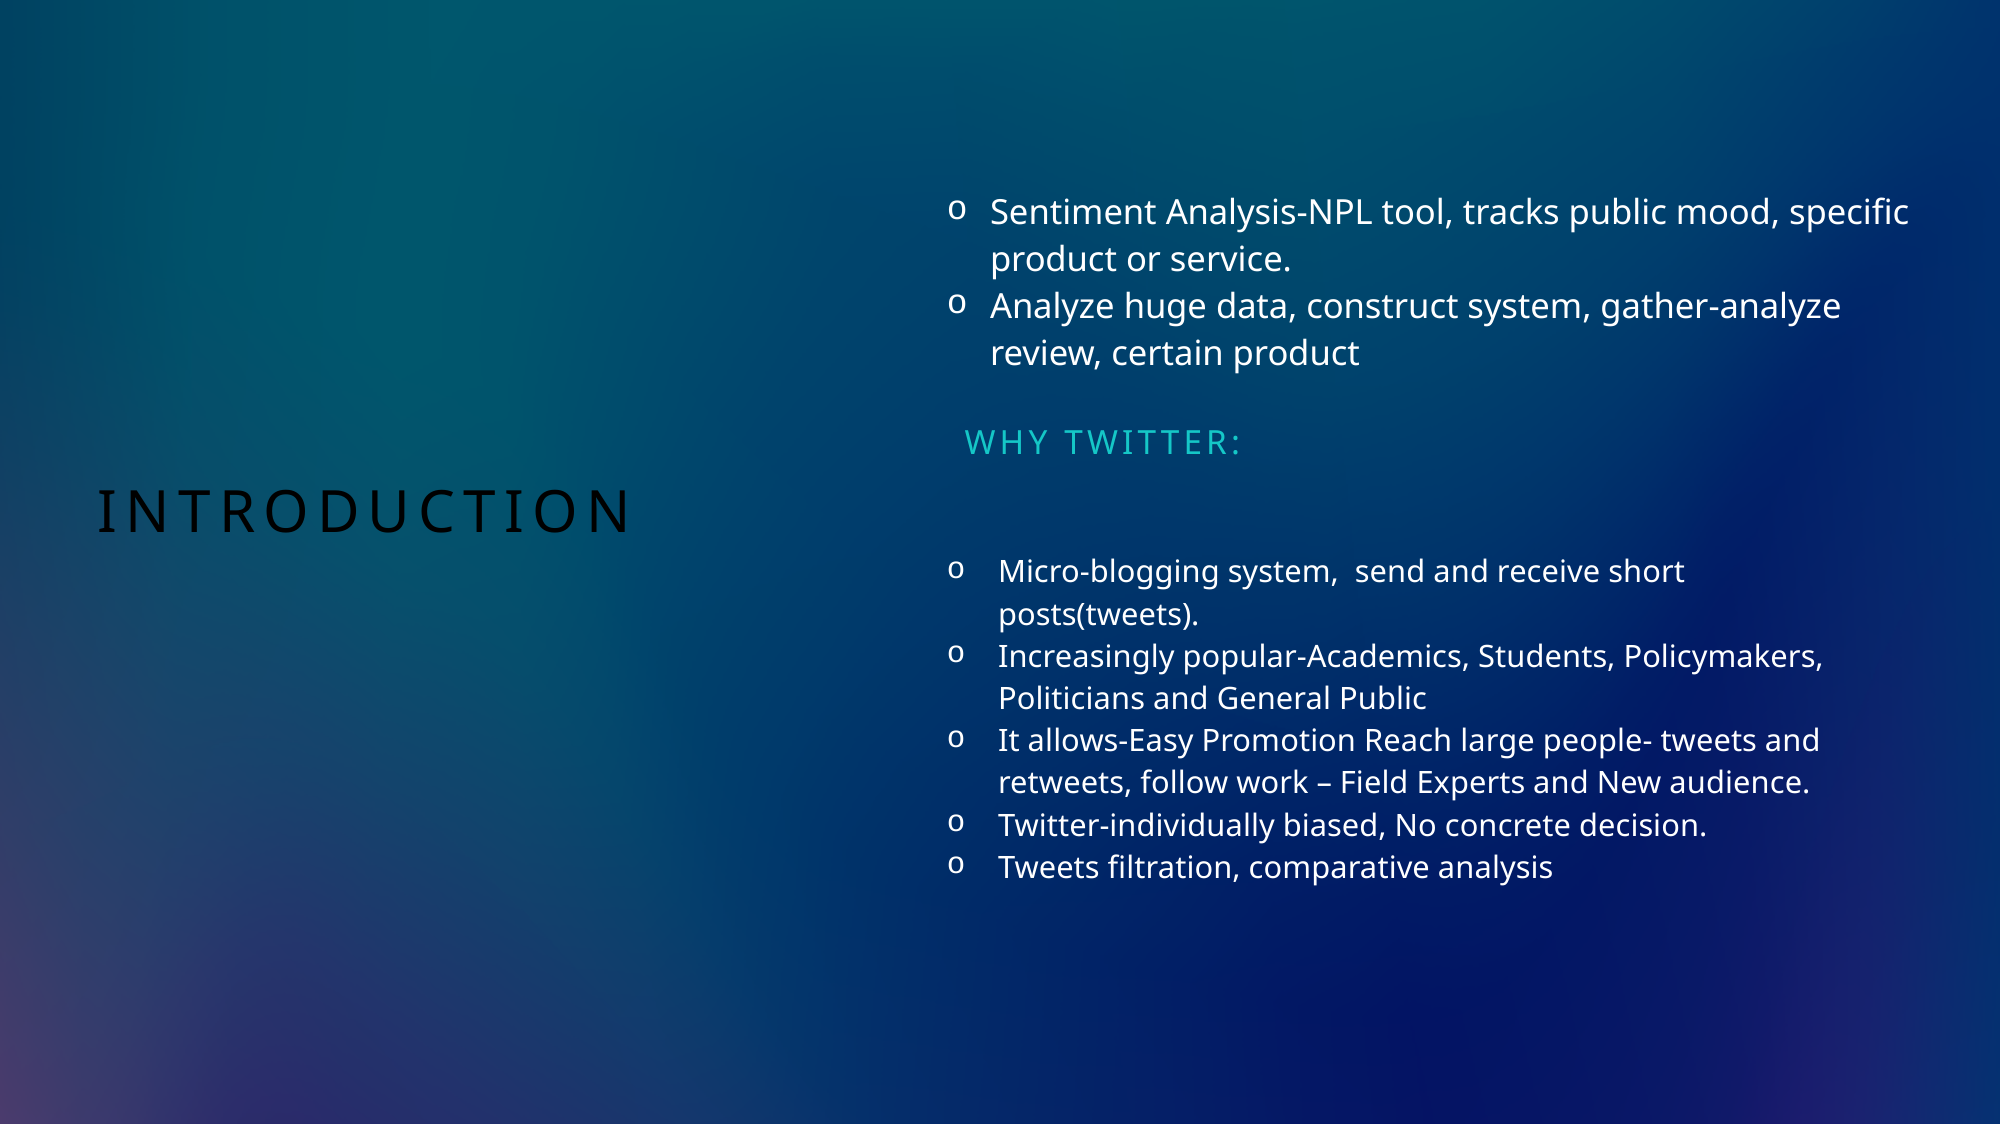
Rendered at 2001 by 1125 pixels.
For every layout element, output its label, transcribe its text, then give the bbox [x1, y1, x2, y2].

list Why Twitter: [949, 417, 1492, 517]
title Introduction [82, 467, 896, 597]
list Sentiment Analysis-NPL tool, tracks public mood, specific product or service. Analyze huge data, construct system, gather-analyze review, certain product [931, 176, 1928, 381]
list Micro-blogging system, send and receive short posts(tweets). Increasingly popular-Academics, Students, Policymakers, Politicians and General Public It allows-Easy Promotion Reach large people- tweets and retweets, follow work – Field Experts and New audience. Twitter-individually biased, No concrete decision. Tweets filtration, comparative analysis [931, 539, 1844, 930]
picture [0, 0, 2000, 1125]
